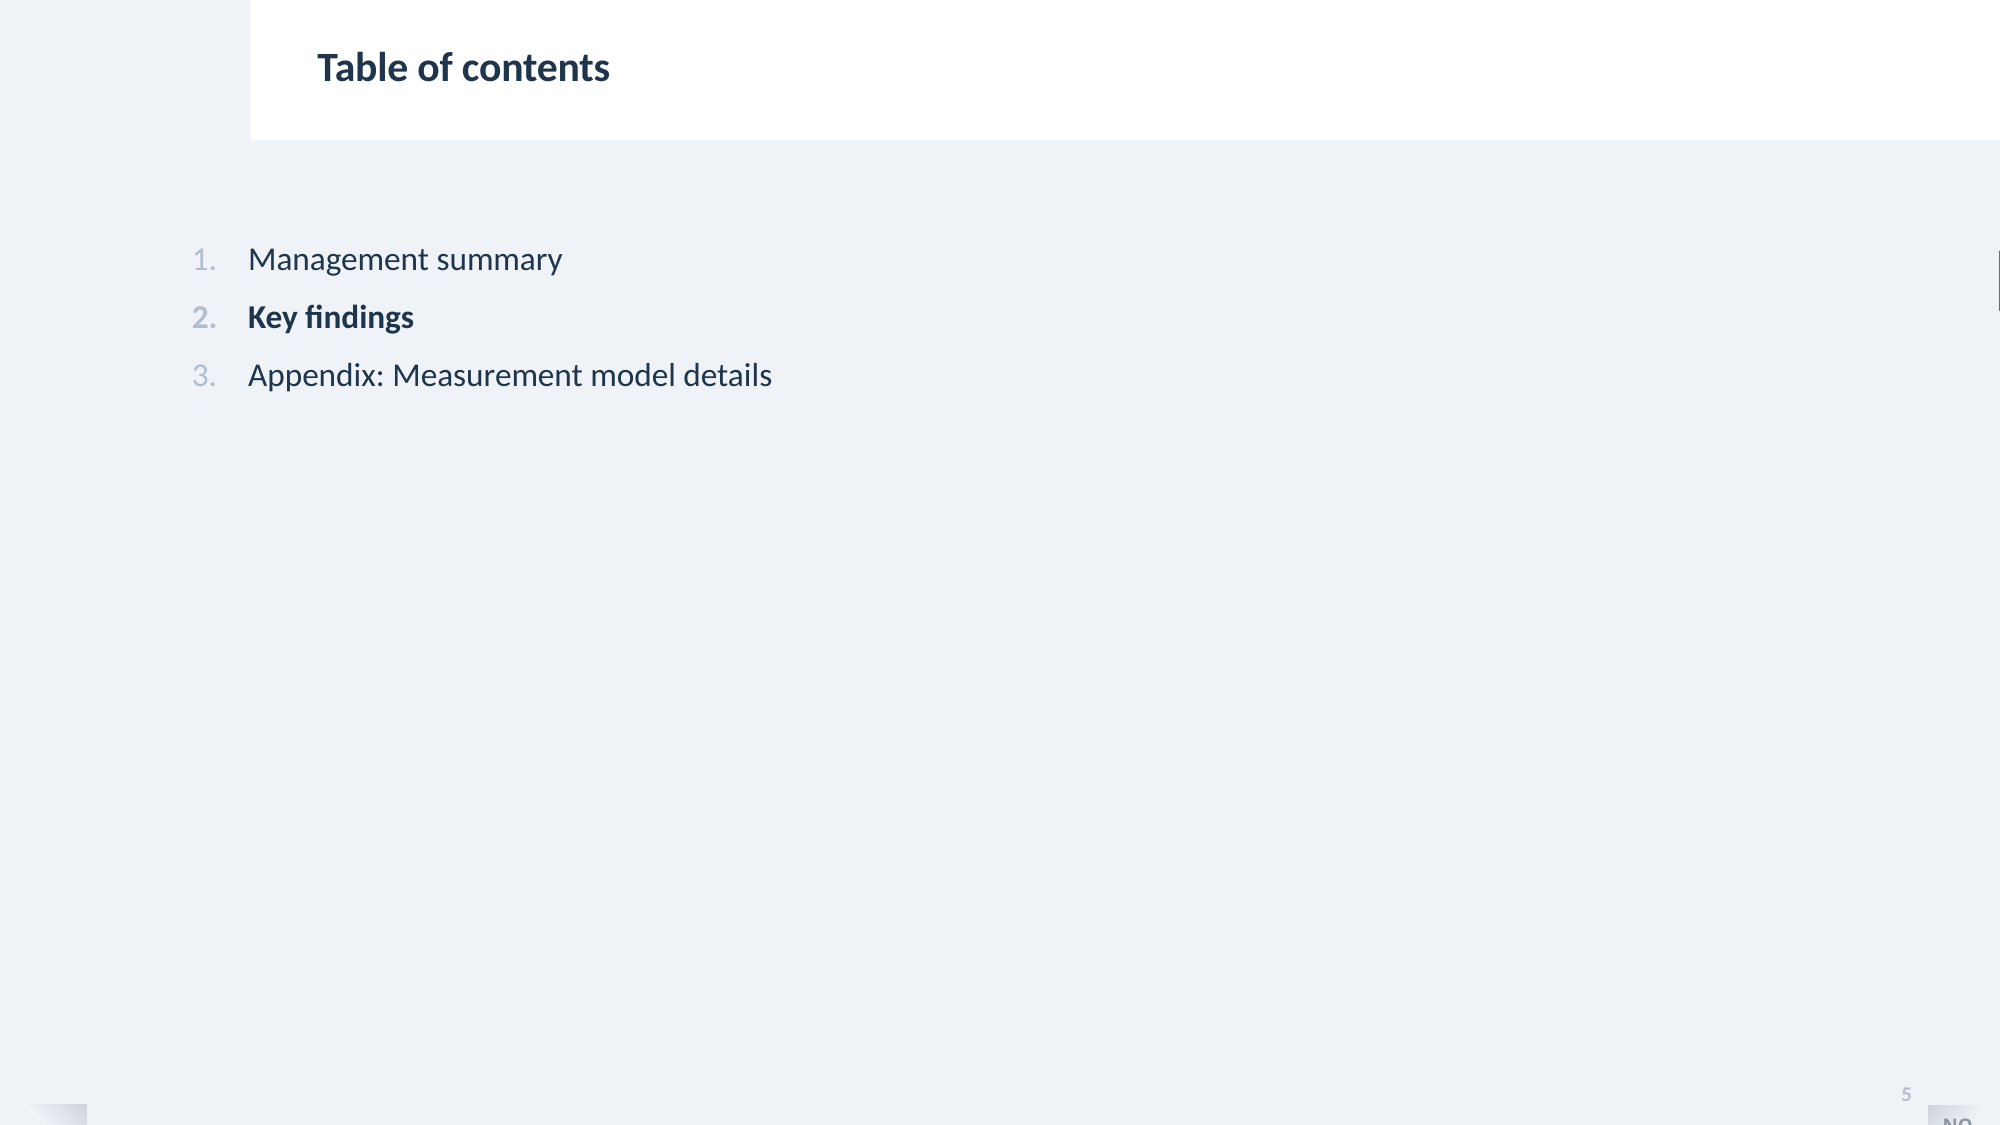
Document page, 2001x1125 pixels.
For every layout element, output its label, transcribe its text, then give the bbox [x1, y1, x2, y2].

slide_number 5 [1885, 1074, 1927, 1114]
list Management summary Key findings Appendix: Measurement model details [177, 224, 1927, 1037]
title Table of contents [317, 45, 1927, 92]
